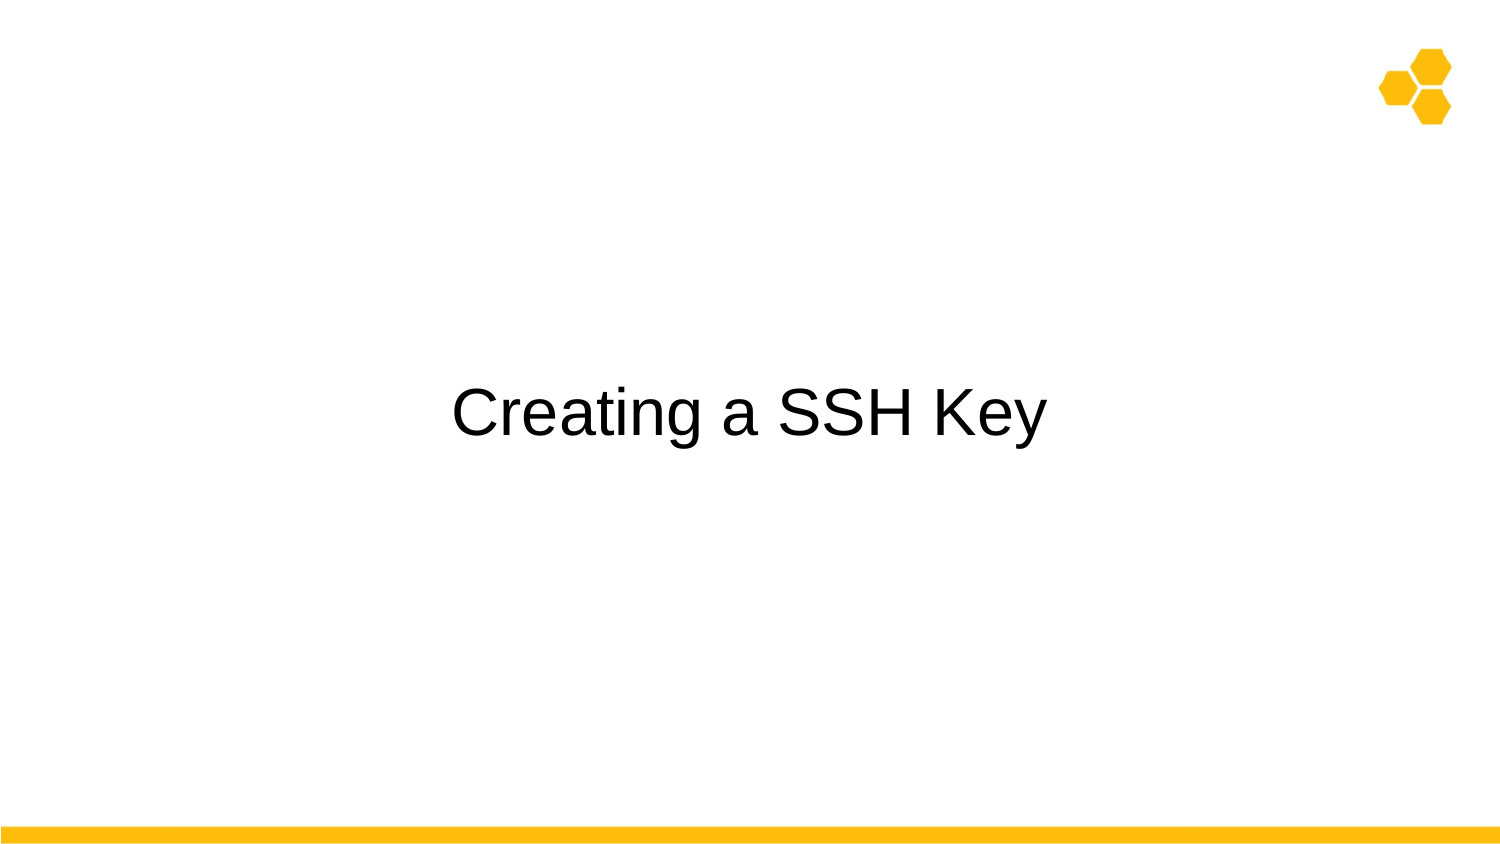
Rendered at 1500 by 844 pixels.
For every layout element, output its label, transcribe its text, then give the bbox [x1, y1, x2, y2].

title Creating a SSH Key [75, 338, 1425, 479]
picture [0, 0, 1500, 844]
